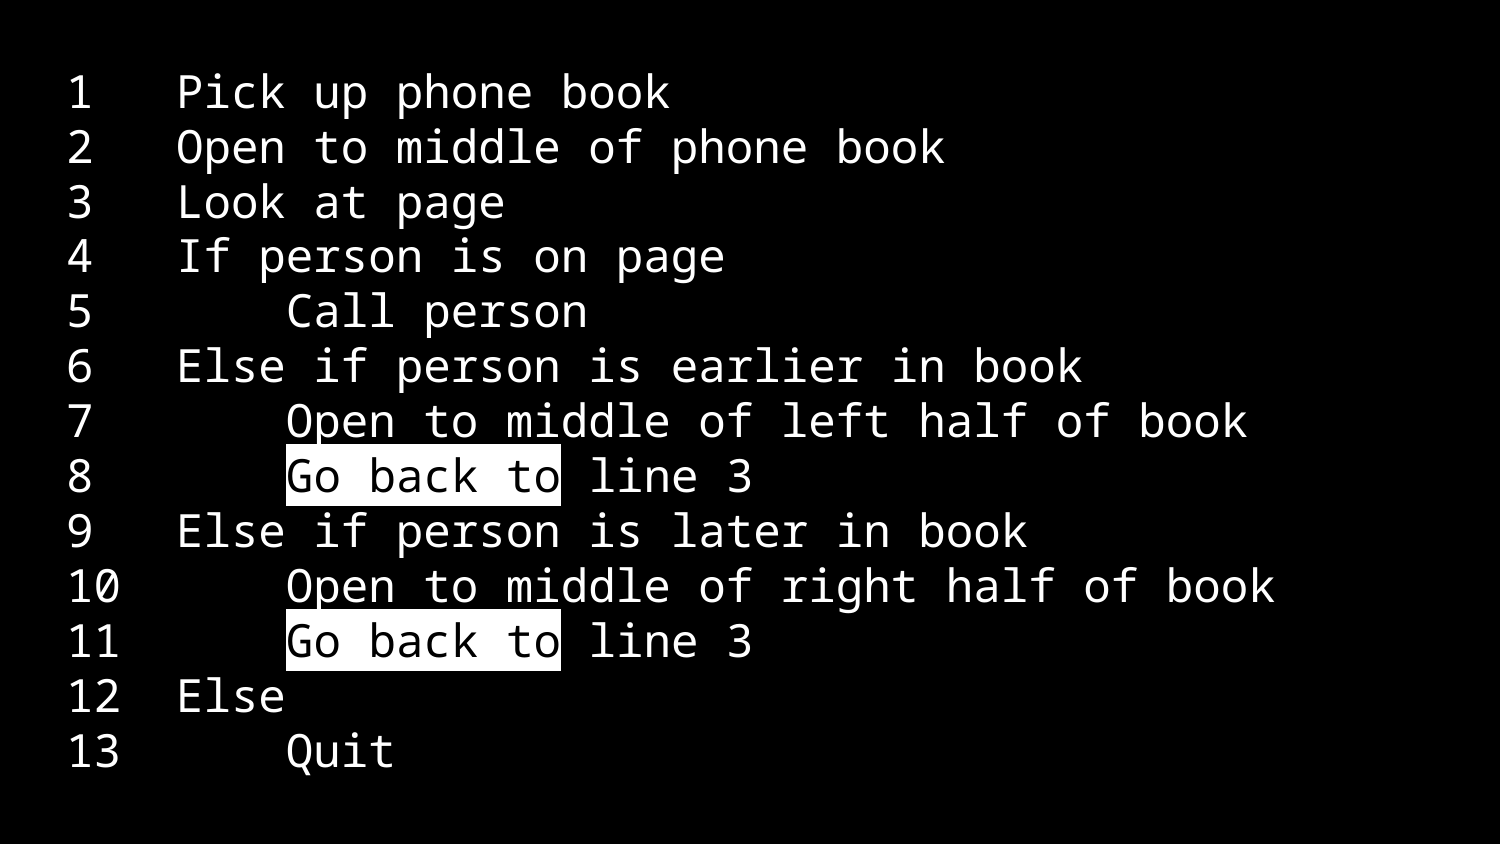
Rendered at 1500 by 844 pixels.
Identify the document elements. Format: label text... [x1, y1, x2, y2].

list 1 Pick up phone book 2 Open to middle of phone book 3 Look at page 4 If person is on page 5 Call person 6 Else if person is earlier in book 7 Open to middle of left half of book 8 Go back to line 3 9 Else if person is later in book 10 Open to middle of right half of book 11 Go back to line 3 12 Else 13 Quit [51, 47, 1449, 797]
